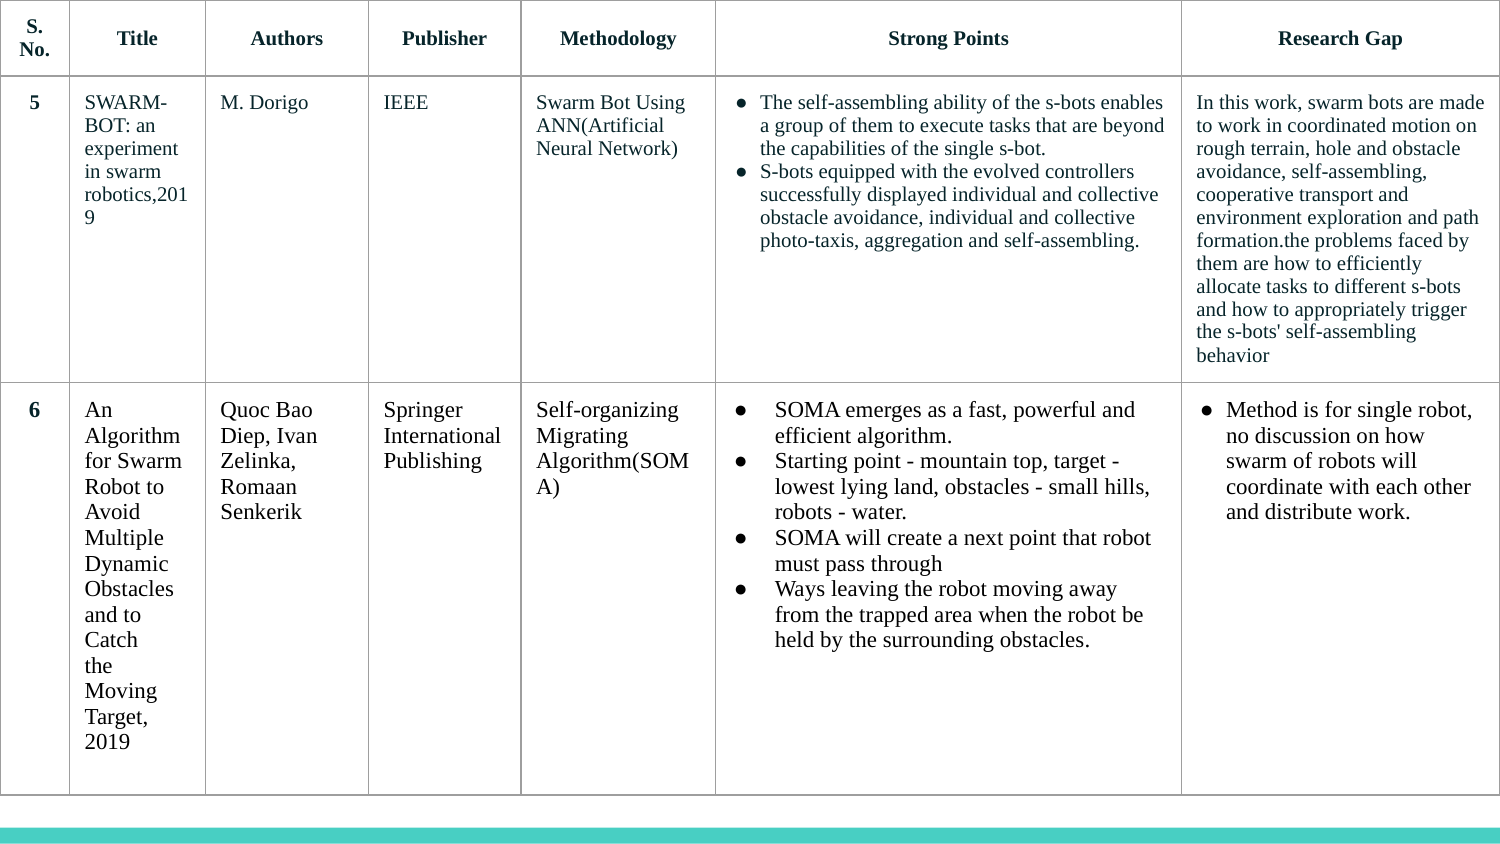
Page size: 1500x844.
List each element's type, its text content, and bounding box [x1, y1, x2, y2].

table_header Authors [206, 1, 368, 75]
table_cell An Algorithm for Swarm Robot to Avoid Multiple Dynamic Obstacles and to Catch the Moving Target, 2019 [70, 383, 205, 794]
table_header Research Gap [1182, 1, 1499, 75]
table_header Title [70, 1, 205, 75]
table_cell Springer International Publishing [369, 383, 520, 794]
table_cell Self-organizing Migrating Algorithm(SOMA) [522, 383, 715, 794]
table_cell SOMA emerges as a fast, powerful and efficient algorithm. Starting point - mountain top, target - lowest lying land, obstacles - small hills, robots - water. SOMA will create a next point that robot must pass through Ways leaving the robot moving away from the trapped area when the robot be held by the surrounding obstacles. [716, 383, 1181, 794]
table_cell The self-assembling ability of the s-bots enables a group of them to execute tasks that are beyond the capabilities of the single s-bot. S-bots equipped with the evolved controllers successfully displayed individual and collective obstacle avoidance, individual and collective photo-taxis, aggregation and self-assembling. [716, 77, 1181, 382]
table_cell Quoc Bao Diep, Ivan Zelinka, Romaan Senkerik [206, 383, 368, 794]
table_header Publisher [369, 1, 520, 75]
table_cell In this work, swarm bots are made to work in coordinated motion on rough terrain, hole and obstacle avoidance, self-assembling, cooperative transport and environment exploration and path formation.the problems faced by them are how to efficiently allocate tasks to different s-bots and how to appropriately trigger the s-bots' self-assembling behavior [1182, 77, 1499, 382]
table_cell Method is for single robot, no discussion on how swarm of robots will coordinate with each other and distribute work. [1182, 383, 1499, 794]
table_header Methodology [522, 1, 715, 75]
table_cell Swarm Bot Using ANN(Artificial Neural Network) [522, 77, 715, 382]
table_cell M. Dorigo [206, 77, 368, 382]
table_cell IEEE [369, 77, 520, 382]
table_cell 5 [1, 77, 69, 382]
table_cell SWARM-BOT: an experiment in swarm robotics,2019 [70, 77, 205, 382]
table_cell 6 [1, 383, 69, 794]
table_header S. No. [1, 1, 69, 75]
table_header Strong Points [716, 1, 1181, 75]
